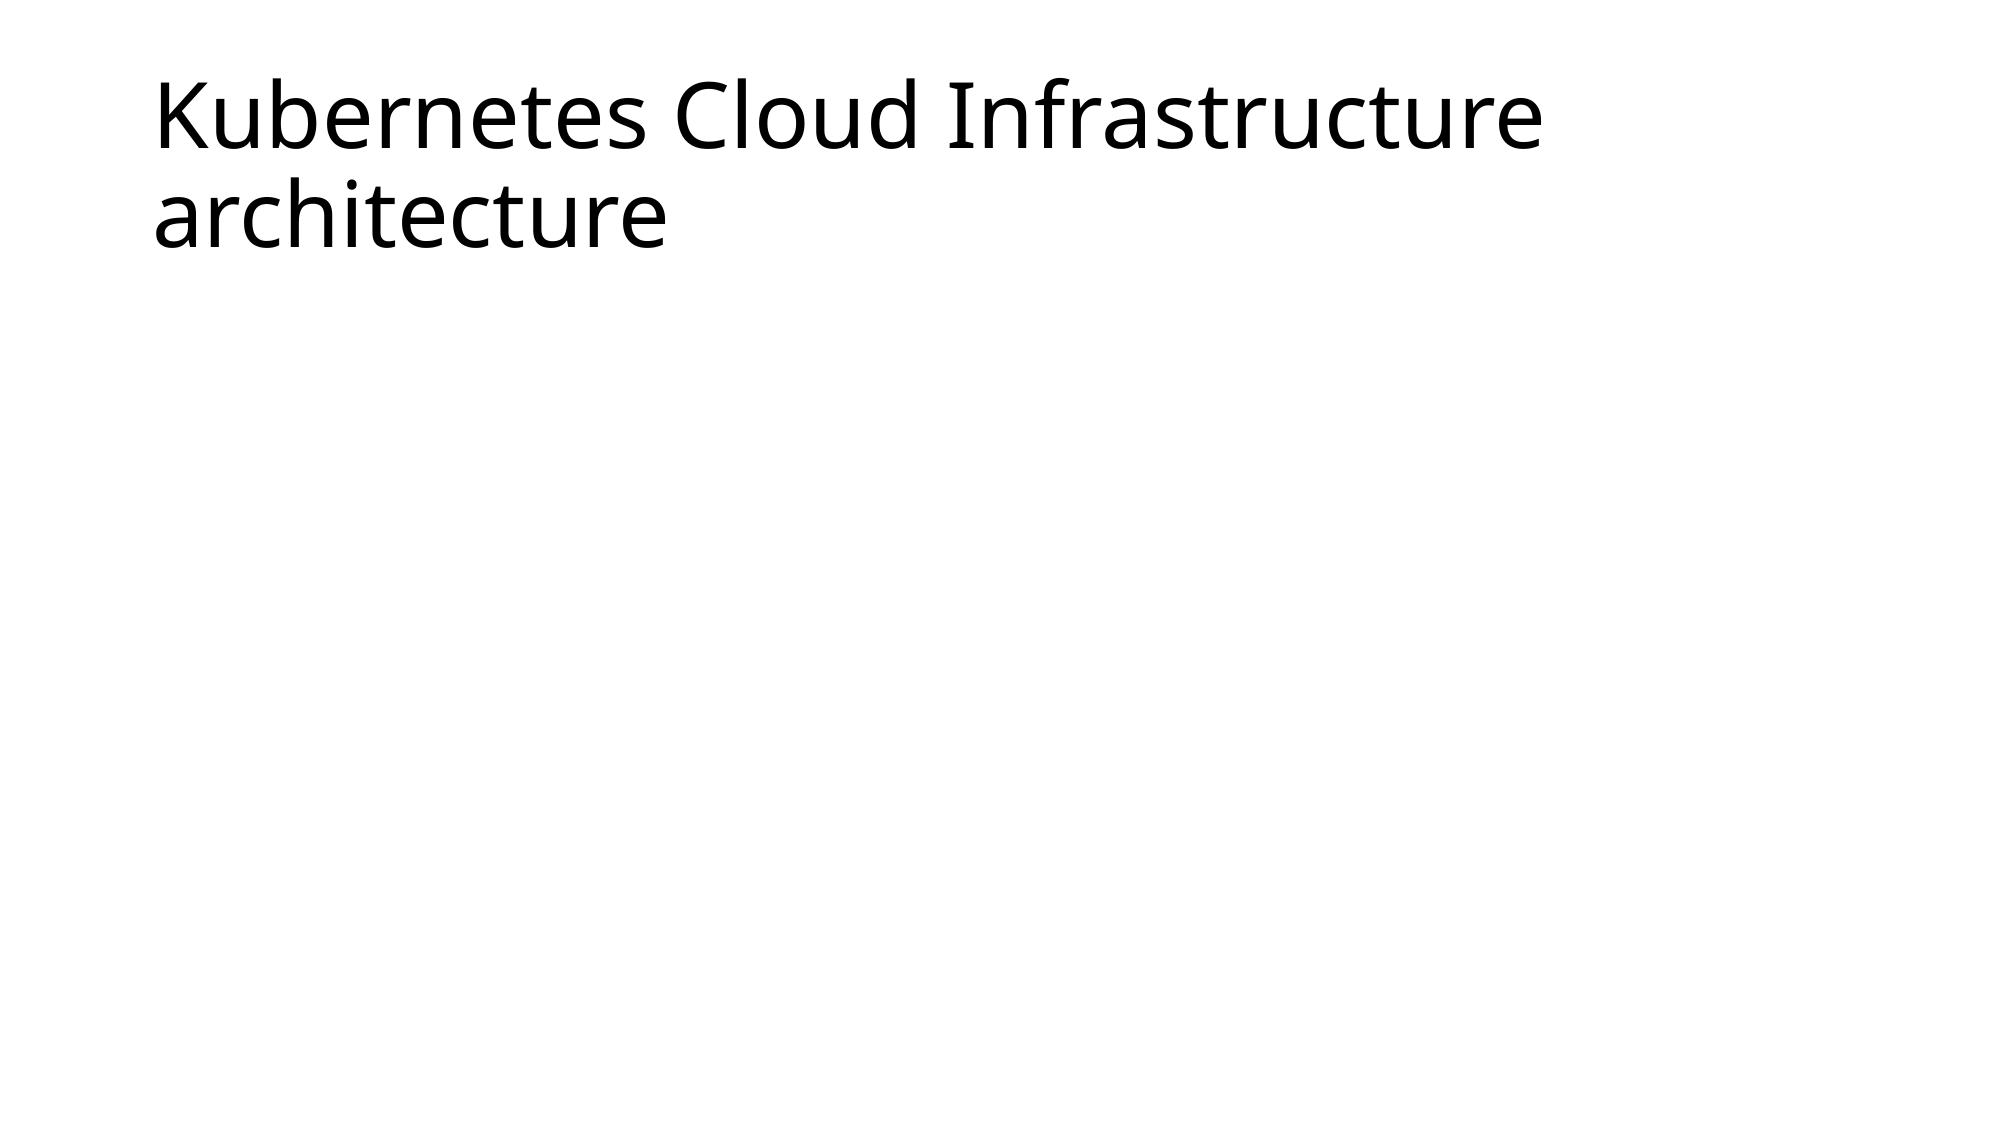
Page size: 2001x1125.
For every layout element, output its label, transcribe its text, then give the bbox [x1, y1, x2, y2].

title Kubernetes Cloud Infrastructure architecture [137, 59, 1863, 278]
